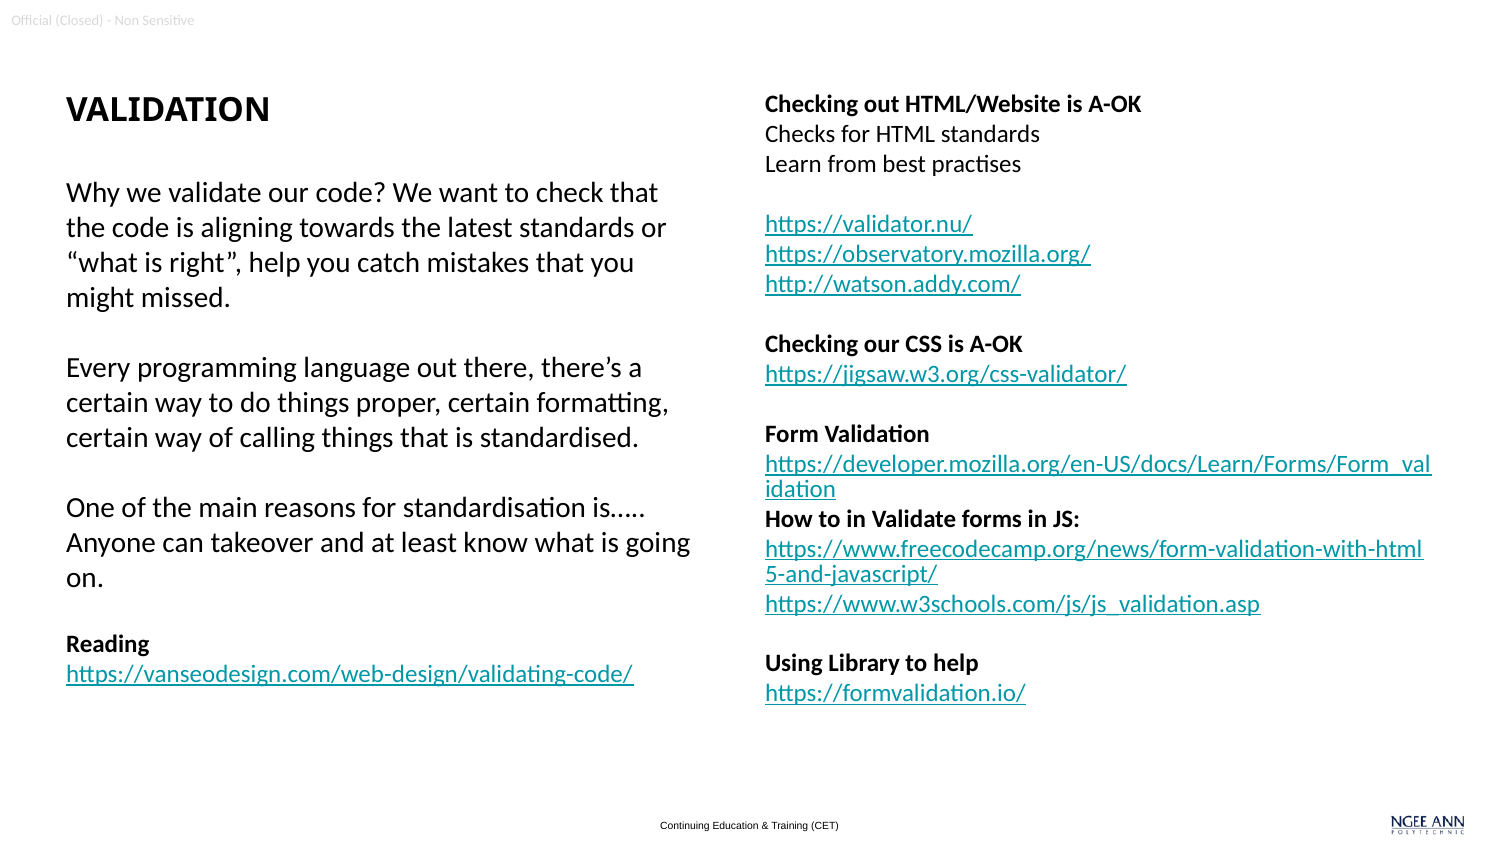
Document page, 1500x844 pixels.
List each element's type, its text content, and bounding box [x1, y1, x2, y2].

text_box Continuing Education & Training (CET) [602, 813, 898, 839]
title VALIDATION [51, 72, 749, 167]
text_box Why we validate our code? We want to check that the code is aligning towards the latest standards or “what is right”, help you catch mistakes that you might missed. Every programming language out there, there’s a certain way to do things proper, certain formatting, certain way of calling things that is standardised. One of the main reasons for standardisation is….. Anyone can takeover and at least know what is going on. Reading https://vanseodesign.com/web-design/validating-code/ [51, 158, 711, 738]
text_box Official (Closed) - Non Sensitive [0, 0, 244, 35]
text_box Checking out HTML/Website is A-OK Checks for HTML standards Learn from best practises https://validator.nu/ https://observatory.mozilla.org/ http://watson.addy.com/ Checking our CSS is A-OK https://jigsaw.w3.org/css-validator/ Form Validation https://developer.mozilla.org/en-US/docs/Learn/Forms/Form_validation How to in Validate forms in JS: https://www.freecodecamp.org/news/form-validation-with-html5-and-javascript/ https://www.w3schools.com/js/js_validation.asp Using Library to help https://formvalidation.io/ [749, 72, 1449, 702]
picture [1383, 811, 1471, 839]
